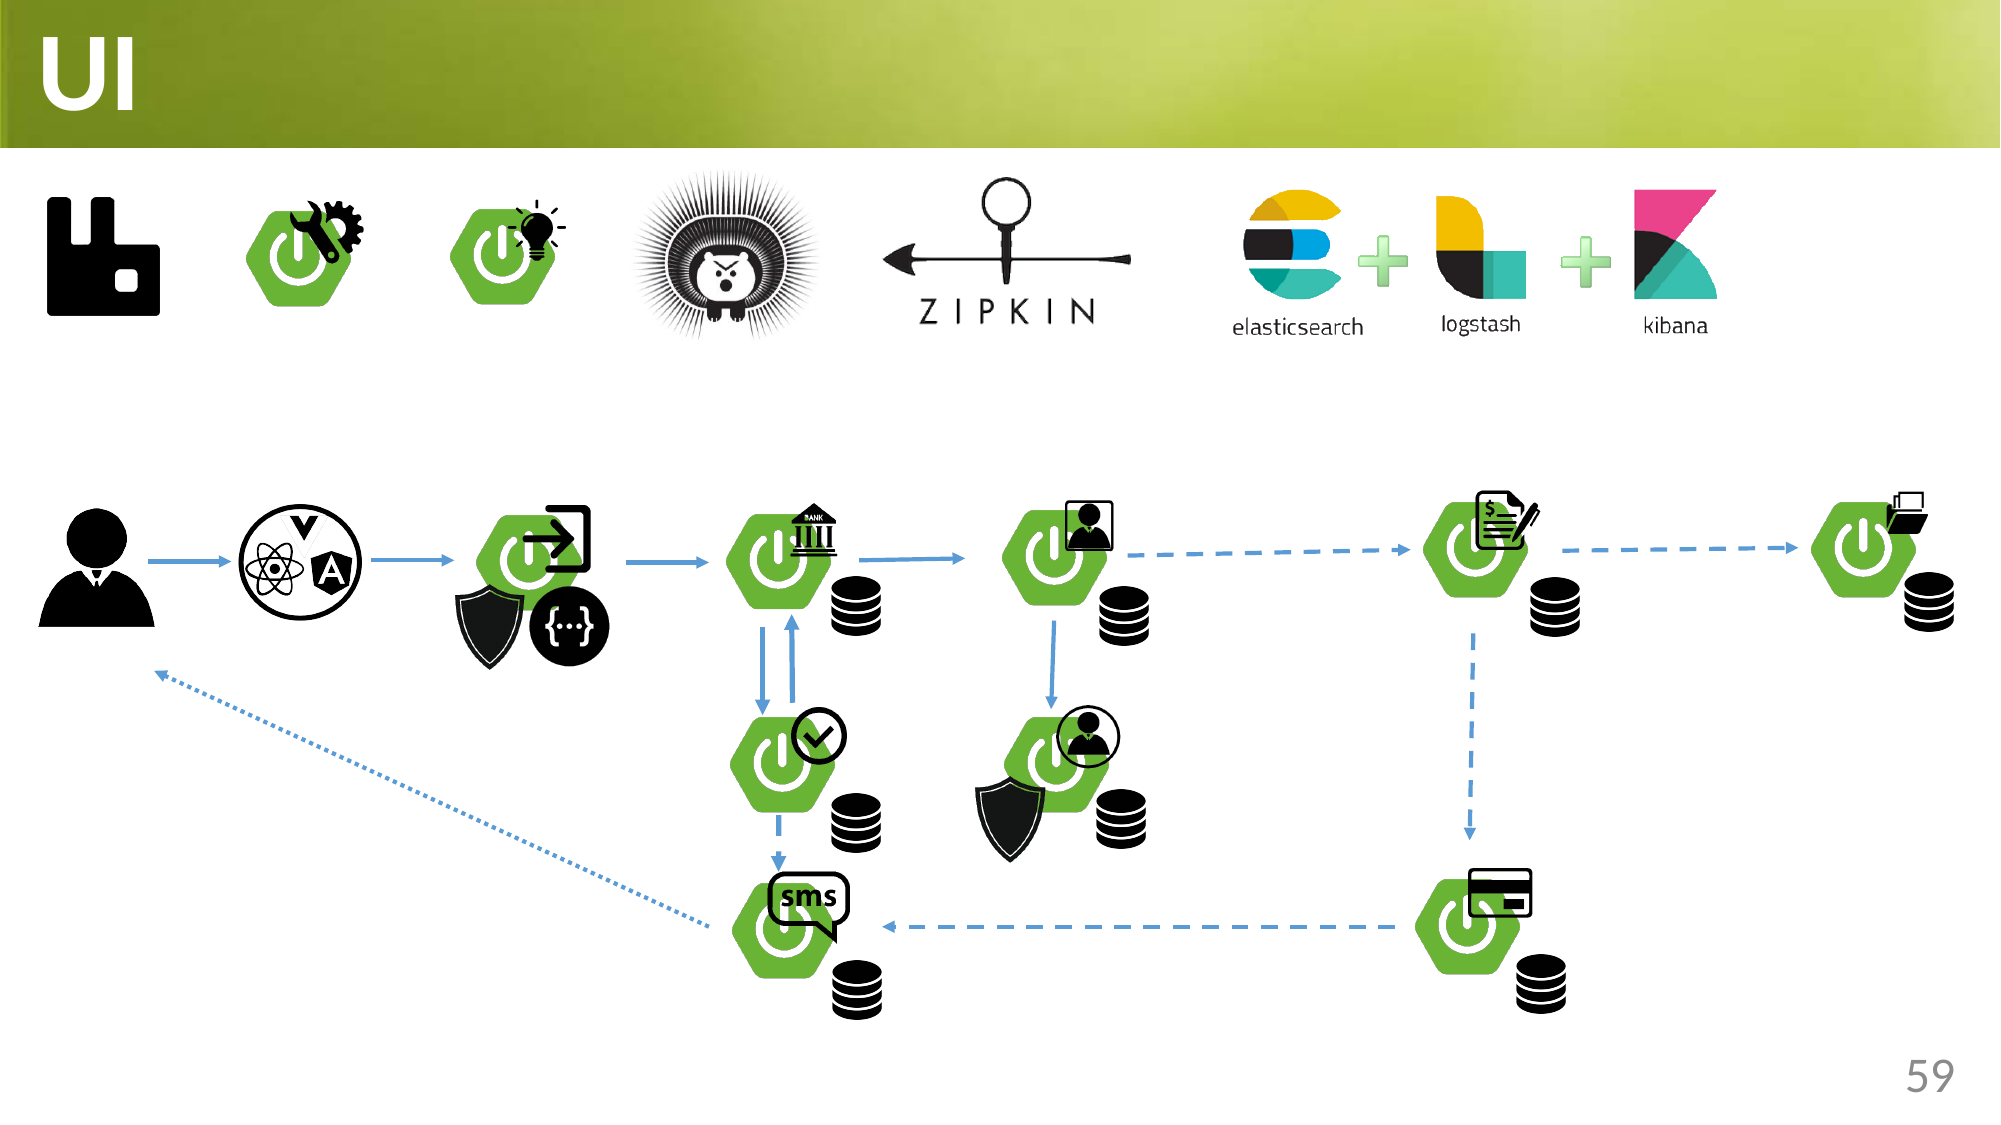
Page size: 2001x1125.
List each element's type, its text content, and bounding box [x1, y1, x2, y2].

picture [47, 197, 160, 316]
picture [441, 503, 615, 674]
picture [437, 197, 568, 316]
picture [626, 169, 825, 347]
slide_number 59 [1520, 1042, 1971, 1103]
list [38, 508, 155, 627]
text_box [1051, 620, 1055, 705]
picture [1207, 172, 1740, 351]
picture [233, 199, 364, 318]
picture [717, 705, 886, 854]
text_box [1127, 549, 1411, 556]
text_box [1562, 547, 1799, 551]
picture [1402, 867, 1571, 1014]
picture [719, 871, 887, 1020]
picture [1410, 490, 1585, 637]
picture [0, 0, 2000, 148]
picture [962, 705, 1151, 867]
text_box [1469, 633, 1474, 841]
picture [989, 498, 1154, 646]
picture [238, 503, 363, 622]
picture [713, 502, 886, 636]
picture [882, 177, 1131, 326]
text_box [154, 670, 709, 927]
picture [1798, 490, 1959, 632]
